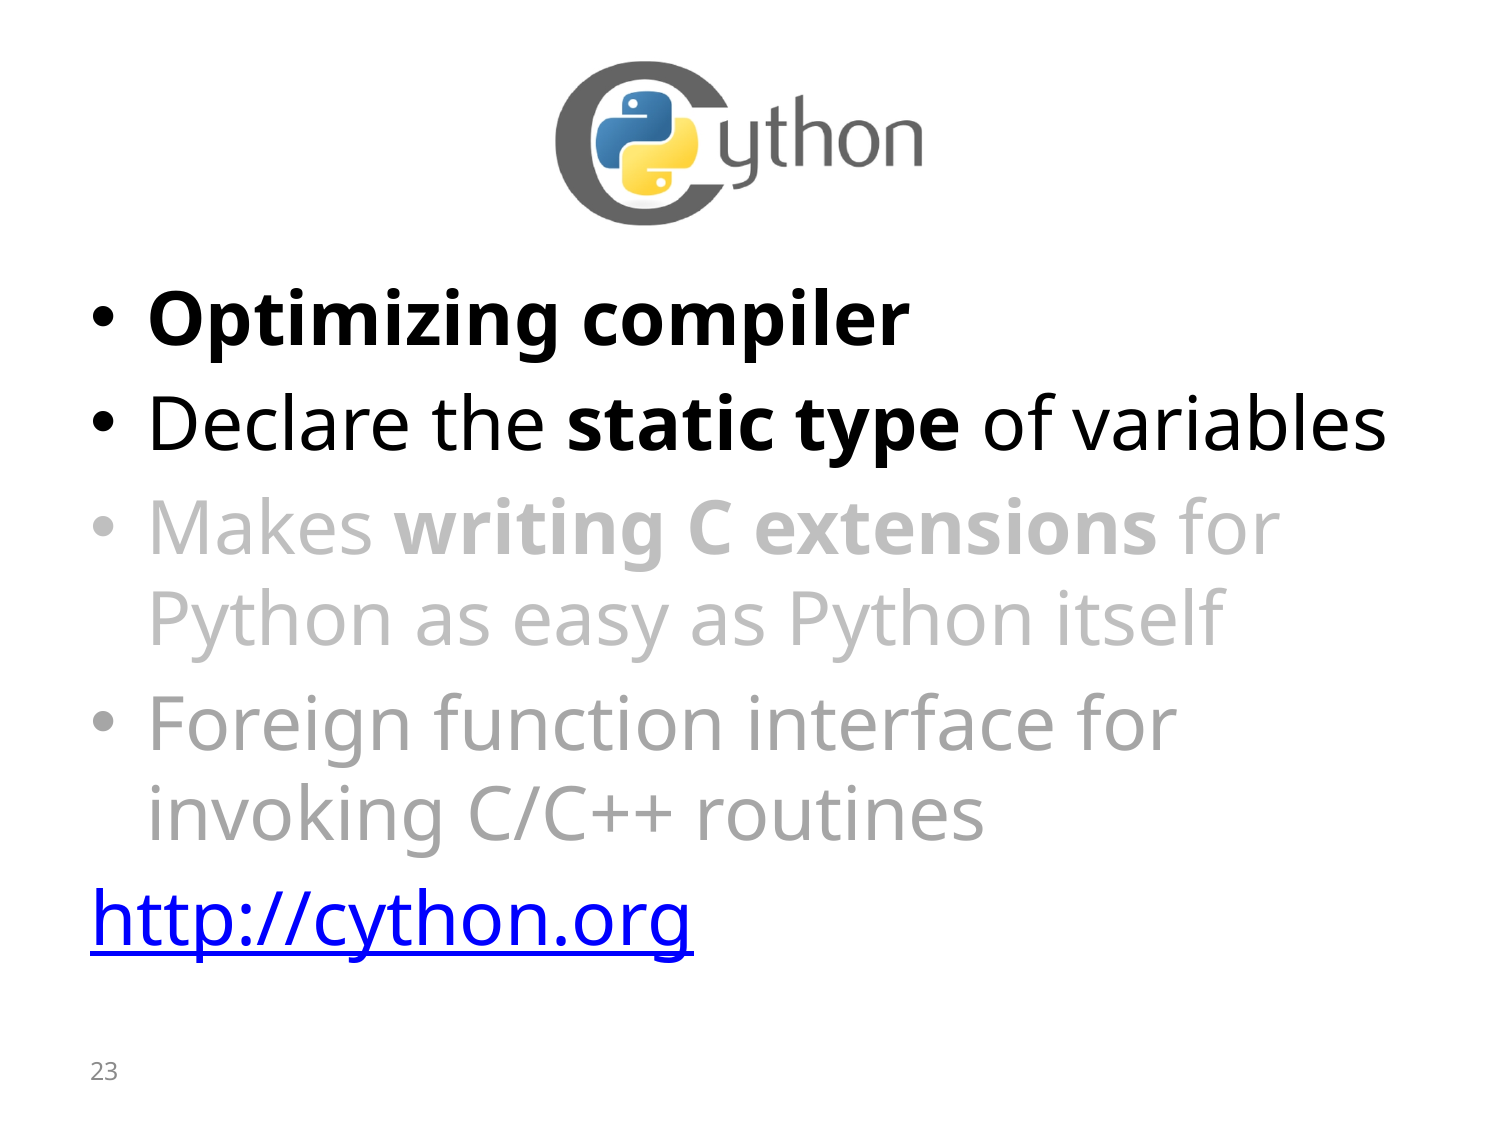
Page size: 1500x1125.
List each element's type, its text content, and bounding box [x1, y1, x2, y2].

picture [549, 42, 928, 244]
list Optimizing compiler Declare the static type of variables Makes writing C extensions for Python as easy as Python itself Foreign function interface for invoking C/C++ routines http://cython.org [75, 262, 1425, 1005]
slide_number 23 [75, 1042, 425, 1103]
